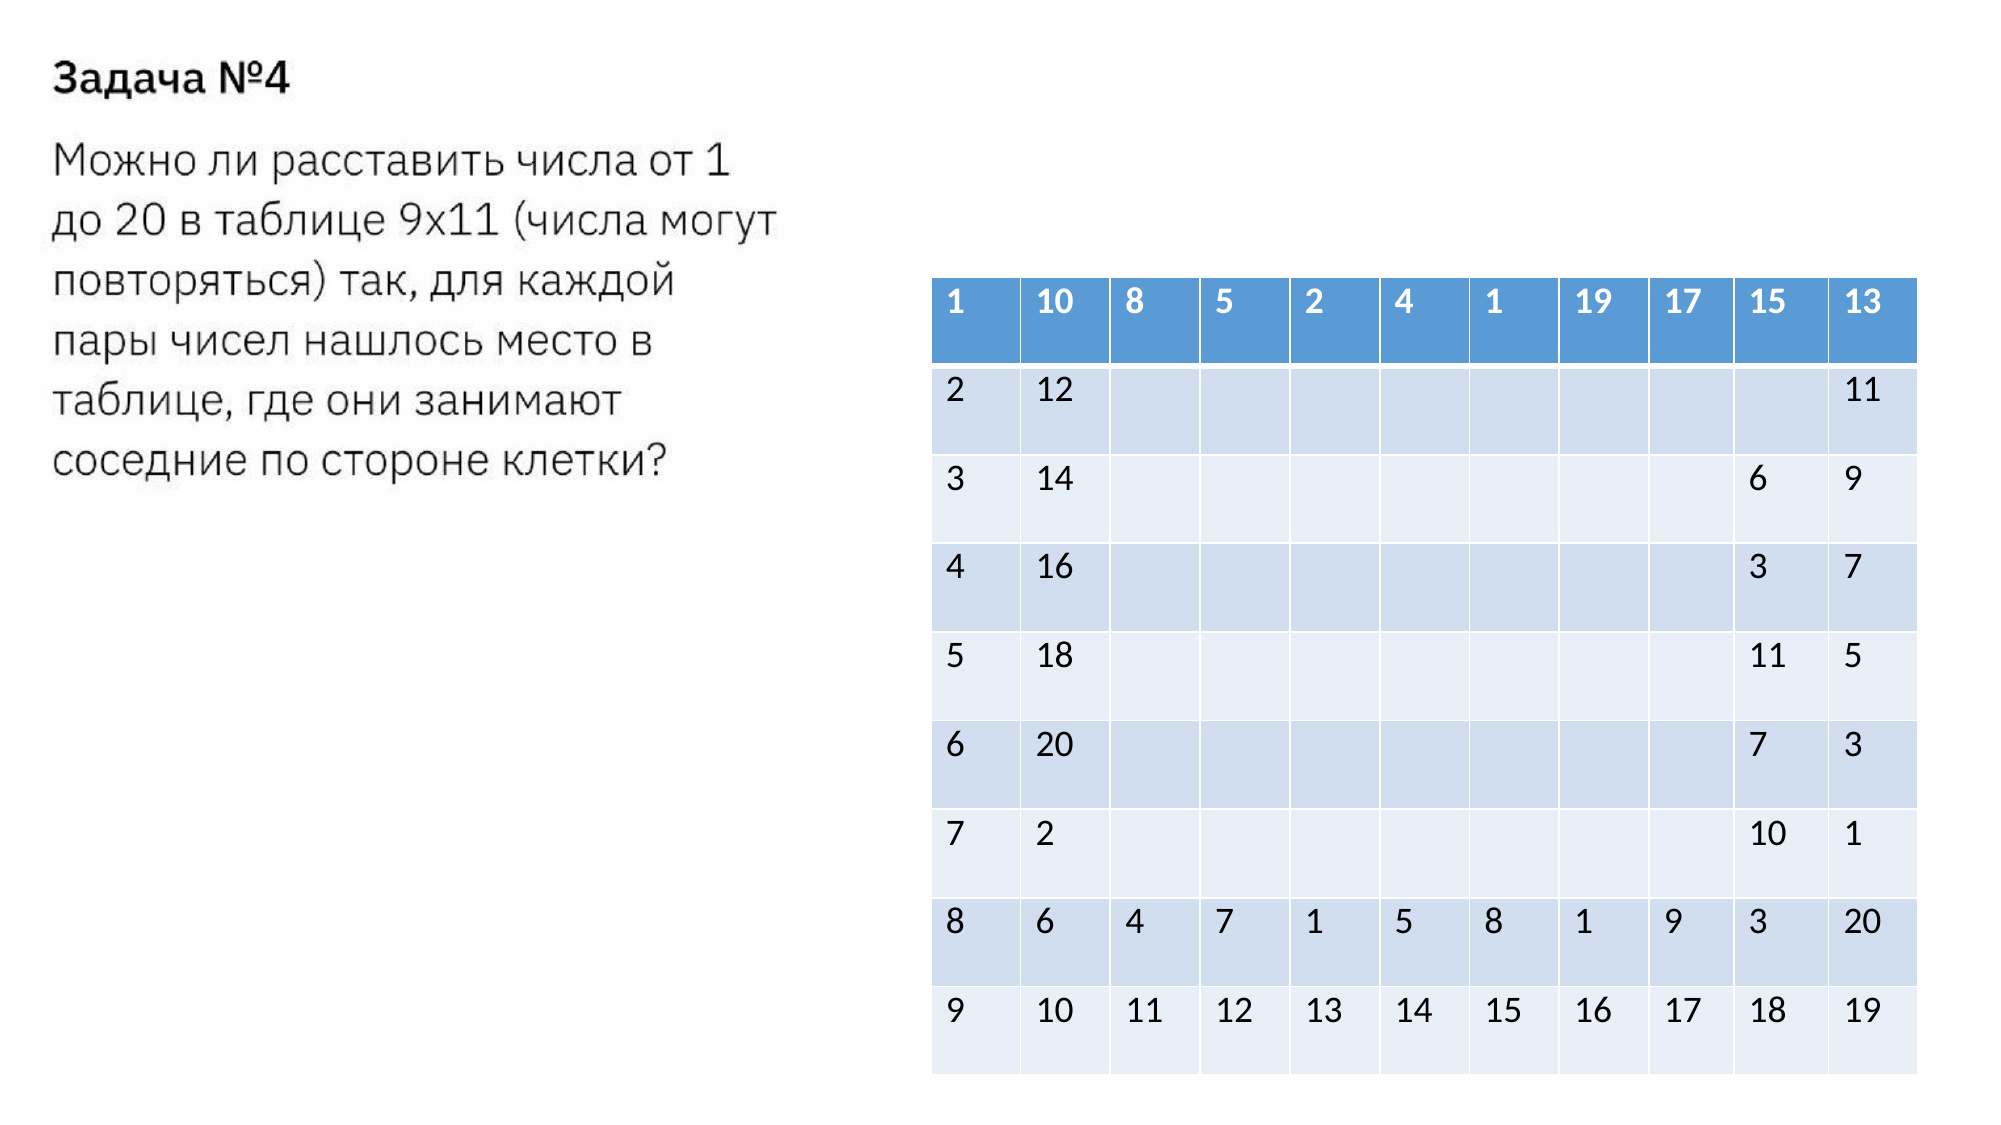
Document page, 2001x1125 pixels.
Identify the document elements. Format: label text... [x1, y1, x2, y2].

table_cell 18 [1735, 987, 1828, 1074]
table_cell [1560, 369, 1648, 454]
table_header 4 [1381, 278, 1469, 363]
table_cell 12 [1201, 987, 1289, 1074]
table_cell 11 [1829, 369, 1917, 454]
table_header 17 [1650, 278, 1733, 363]
table_header 19 [1560, 278, 1648, 363]
table_cell 20 [1021, 721, 1109, 808]
table_cell 16 [1021, 544, 1109, 631]
table_cell [1111, 633, 1199, 720]
table_cell 2 [932, 369, 1020, 454]
table_cell [1560, 456, 1648, 542]
table_cell [1111, 544, 1199, 631]
table_cell [1291, 633, 1379, 720]
table_cell [1291, 810, 1379, 897]
table_cell 19 [1829, 987, 1917, 1074]
table_cell 3 [932, 456, 1020, 542]
table_cell [1650, 544, 1733, 631]
table_cell 14 [1381, 987, 1469, 1074]
table_cell [1381, 633, 1469, 720]
table_cell 18 [1021, 633, 1109, 720]
table_cell 17 [1650, 987, 1733, 1074]
table_cell [1291, 721, 1379, 808]
table_cell [1381, 456, 1469, 542]
table_cell [1650, 810, 1733, 897]
table_cell [1111, 456, 1199, 542]
table_cell [1201, 456, 1289, 542]
table_cell [1201, 369, 1289, 454]
table_cell 9 [932, 987, 1020, 1074]
table_cell [1291, 456, 1379, 542]
table_cell 9 [1650, 899, 1733, 986]
table_cell 13 [1291, 987, 1379, 1074]
table_cell 12 [1021, 369, 1109, 454]
table_cell 20 [1829, 899, 1917, 986]
table_cell [1470, 544, 1558, 631]
table_cell [1650, 721, 1733, 808]
table_cell 7 [1829, 544, 1917, 631]
table_cell [1381, 721, 1469, 808]
table_cell [1650, 456, 1733, 542]
table_cell 10 [1021, 987, 1109, 1074]
table_cell [1381, 369, 1469, 454]
table_cell [1650, 633, 1733, 720]
table_cell [1111, 810, 1199, 897]
table_cell 8 [932, 899, 1020, 986]
table_cell 1 [1829, 810, 1917, 897]
table_cell 16 [1560, 987, 1648, 1074]
table_cell [1291, 369, 1379, 454]
table_header 5 [1201, 278, 1289, 363]
table_cell [1470, 456, 1558, 542]
table_cell [1201, 633, 1289, 720]
table_cell 10 [1735, 810, 1828, 897]
table_cell 15 [1470, 987, 1558, 1074]
table_cell 5 [1829, 633, 1917, 720]
table_cell [1381, 544, 1469, 631]
table_header 13 [1829, 278, 1917, 363]
table_cell [1470, 369, 1558, 454]
table_cell 14 [1021, 456, 1109, 542]
table_cell 5 [932, 633, 1020, 720]
table_cell 3 [1735, 544, 1828, 631]
table_cell 11 [1111, 987, 1199, 1074]
table_header 15 [1735, 278, 1828, 363]
table_cell [1201, 544, 1289, 631]
table_cell [1650, 369, 1733, 454]
table_cell 6 [1735, 456, 1828, 542]
table_cell 6 [932, 721, 1020, 808]
table_cell 11 [1735, 633, 1828, 720]
table_cell [1201, 810, 1289, 897]
table_cell 1 [1291, 899, 1379, 986]
table_cell [1560, 544, 1648, 631]
table_cell 4 [932, 544, 1020, 631]
table_cell [1470, 810, 1558, 897]
table_cell [1735, 369, 1828, 454]
table_cell 3 [1735, 899, 1828, 986]
table_cell [1111, 369, 1199, 454]
table_cell [1560, 721, 1648, 808]
table_header 10 [1021, 278, 1109, 363]
table_cell 4 [1111, 899, 1199, 986]
table_cell [1560, 810, 1648, 897]
table_header 1 [1470, 278, 1558, 363]
table_cell [1111, 721, 1199, 808]
table_cell 1 [1560, 899, 1648, 986]
table_header 2 [1291, 278, 1379, 363]
table_cell 9 [1829, 456, 1917, 542]
table_cell 8 [1470, 899, 1558, 986]
table_cell 7 [932, 810, 1020, 897]
table_cell 3 [1829, 721, 1917, 808]
table_header 1 [932, 278, 1020, 363]
table_cell [1201, 721, 1289, 808]
table_cell 7 [1201, 899, 1289, 986]
table_cell [1560, 633, 1648, 720]
table_cell [1470, 721, 1558, 808]
table_cell [1470, 633, 1558, 720]
table_cell 5 [1381, 899, 1469, 986]
table_cell 2 [1021, 810, 1109, 897]
table_cell [1381, 810, 1469, 897]
table_cell [1291, 544, 1379, 631]
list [0, 21, 840, 525]
table_cell 6 [1021, 899, 1109, 986]
table_header 8 [1111, 278, 1199, 363]
table_cell 7 [1735, 721, 1828, 808]
